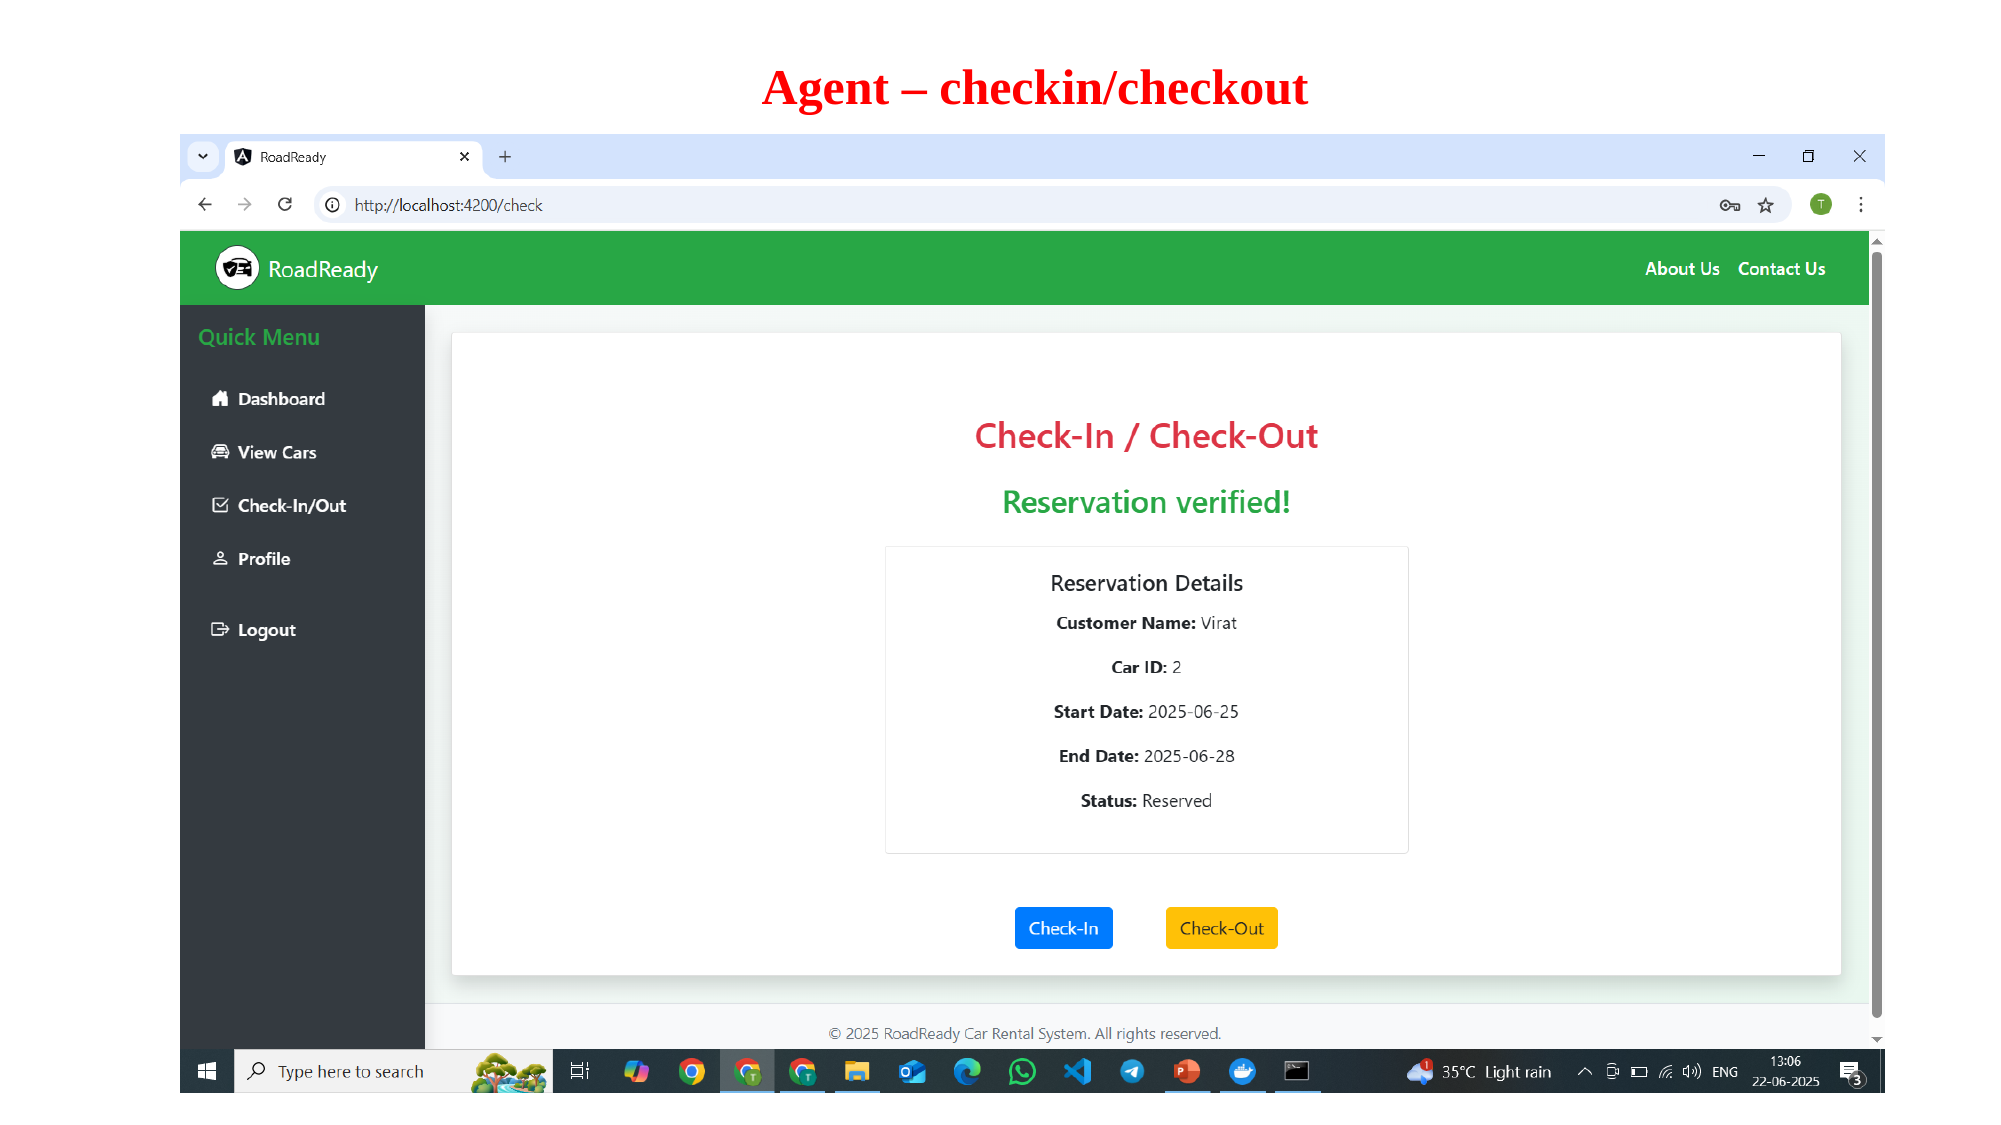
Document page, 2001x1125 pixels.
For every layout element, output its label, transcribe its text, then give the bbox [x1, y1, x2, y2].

text_box Agent – checkin/checkout [746, 47, 1427, 123]
picture [180, 134, 1885, 1093]
